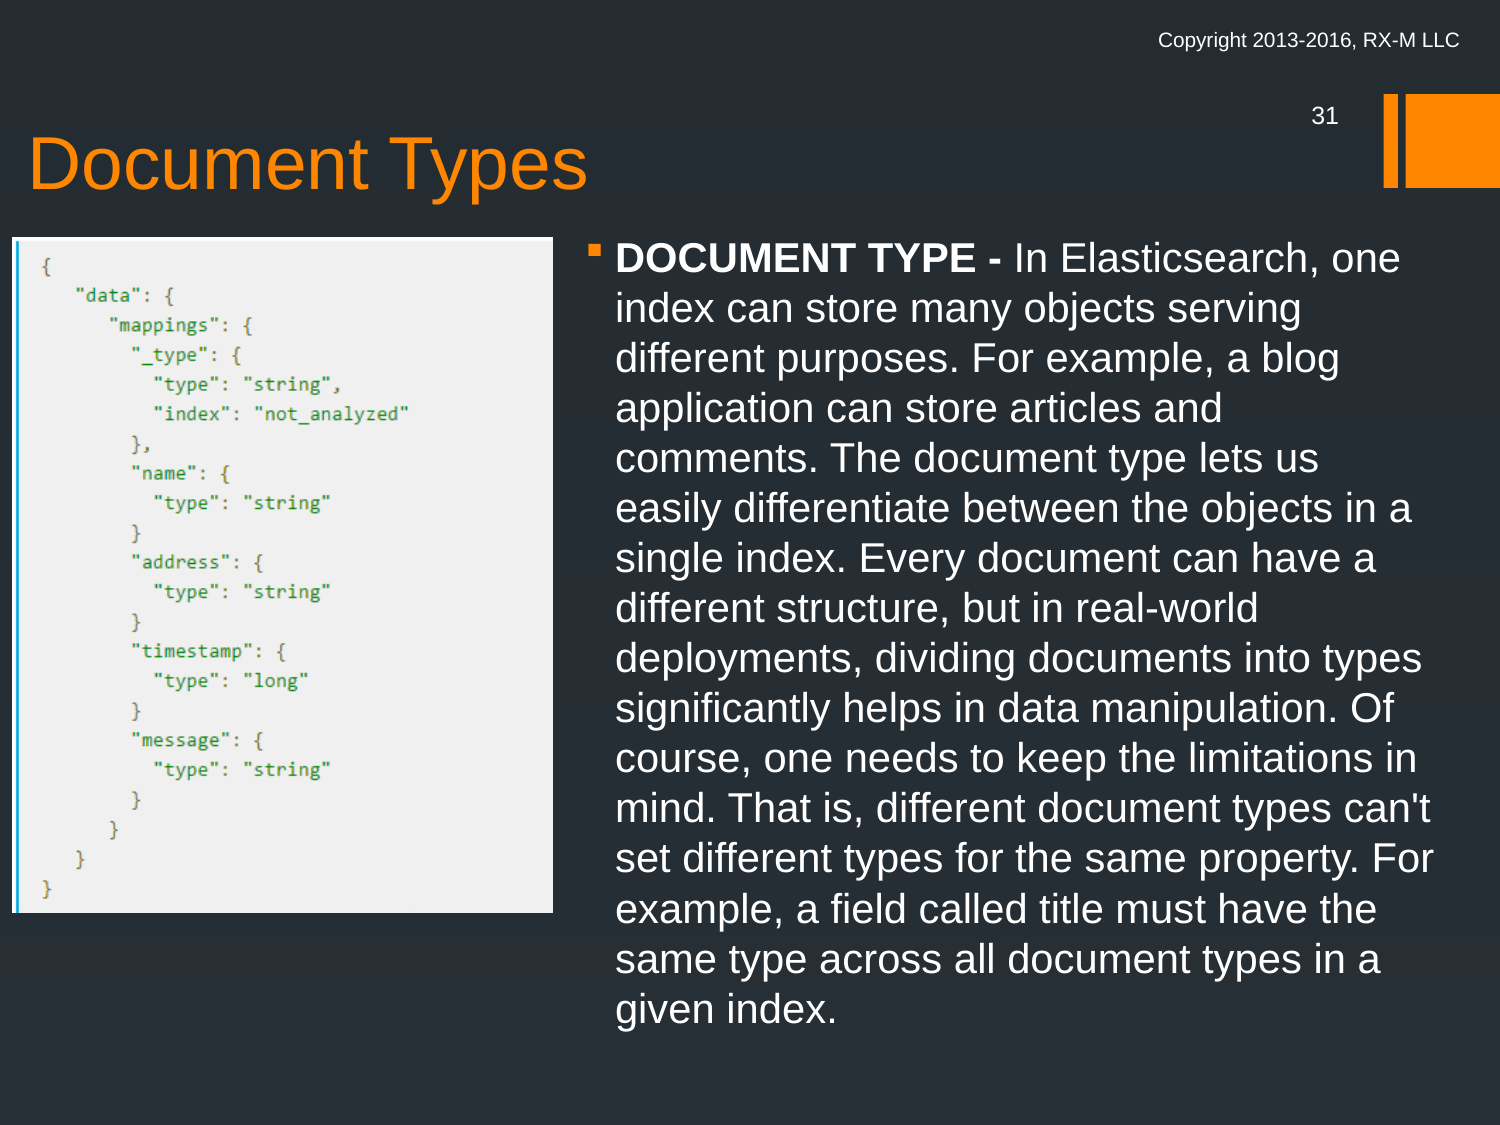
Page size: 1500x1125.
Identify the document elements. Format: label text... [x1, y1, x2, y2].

list DOCUMENT TYPE - In Elasticsearch, one index can store many objects serving different purposes. For example, a blog application can store articles and comments. The document type lets us easily differentiate between the objects in a single index. Every document can have a different structure, but in real-world deployments, dividing documents into types significantly helps in data manipulation. Of course, one needs to keep the limitations in mind. That is, different document types can't set different types for the same property. For example, a field called title must have the same type across all document types in a given index. [562, 222, 1450, 1075]
picture [11, 236, 553, 913]
slide_number 31 [1199, 90, 1355, 140]
footer Copyright 2013-2016, RX-M LLC [1106, 26, 1475, 76]
title Document Types [12, 79, 1368, 213]
